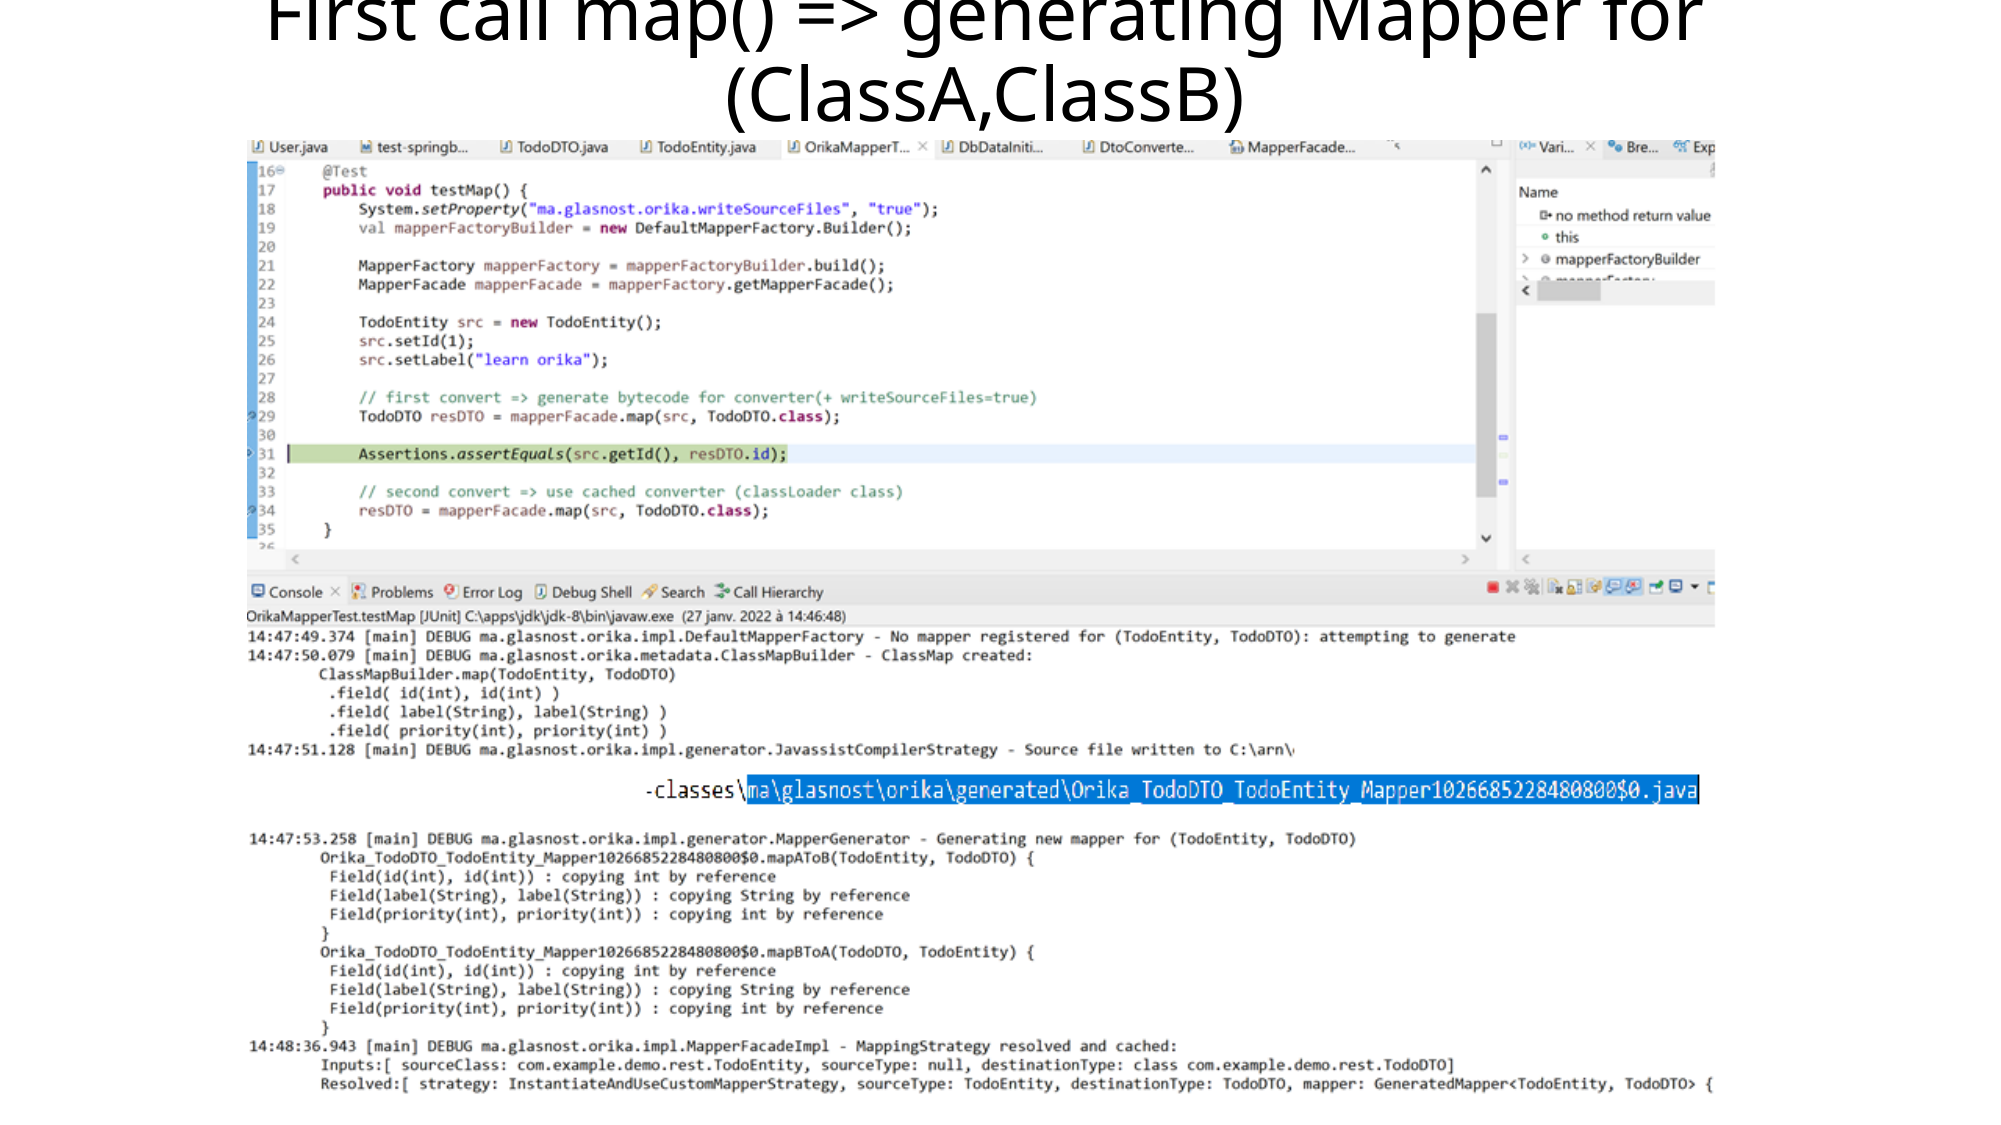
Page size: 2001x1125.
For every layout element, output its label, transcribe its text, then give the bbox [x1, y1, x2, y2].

title First call map() => generating Mapper for (ClassA,ClassB) [122, 0, 1848, 166]
picture [247, 140, 1723, 1125]
